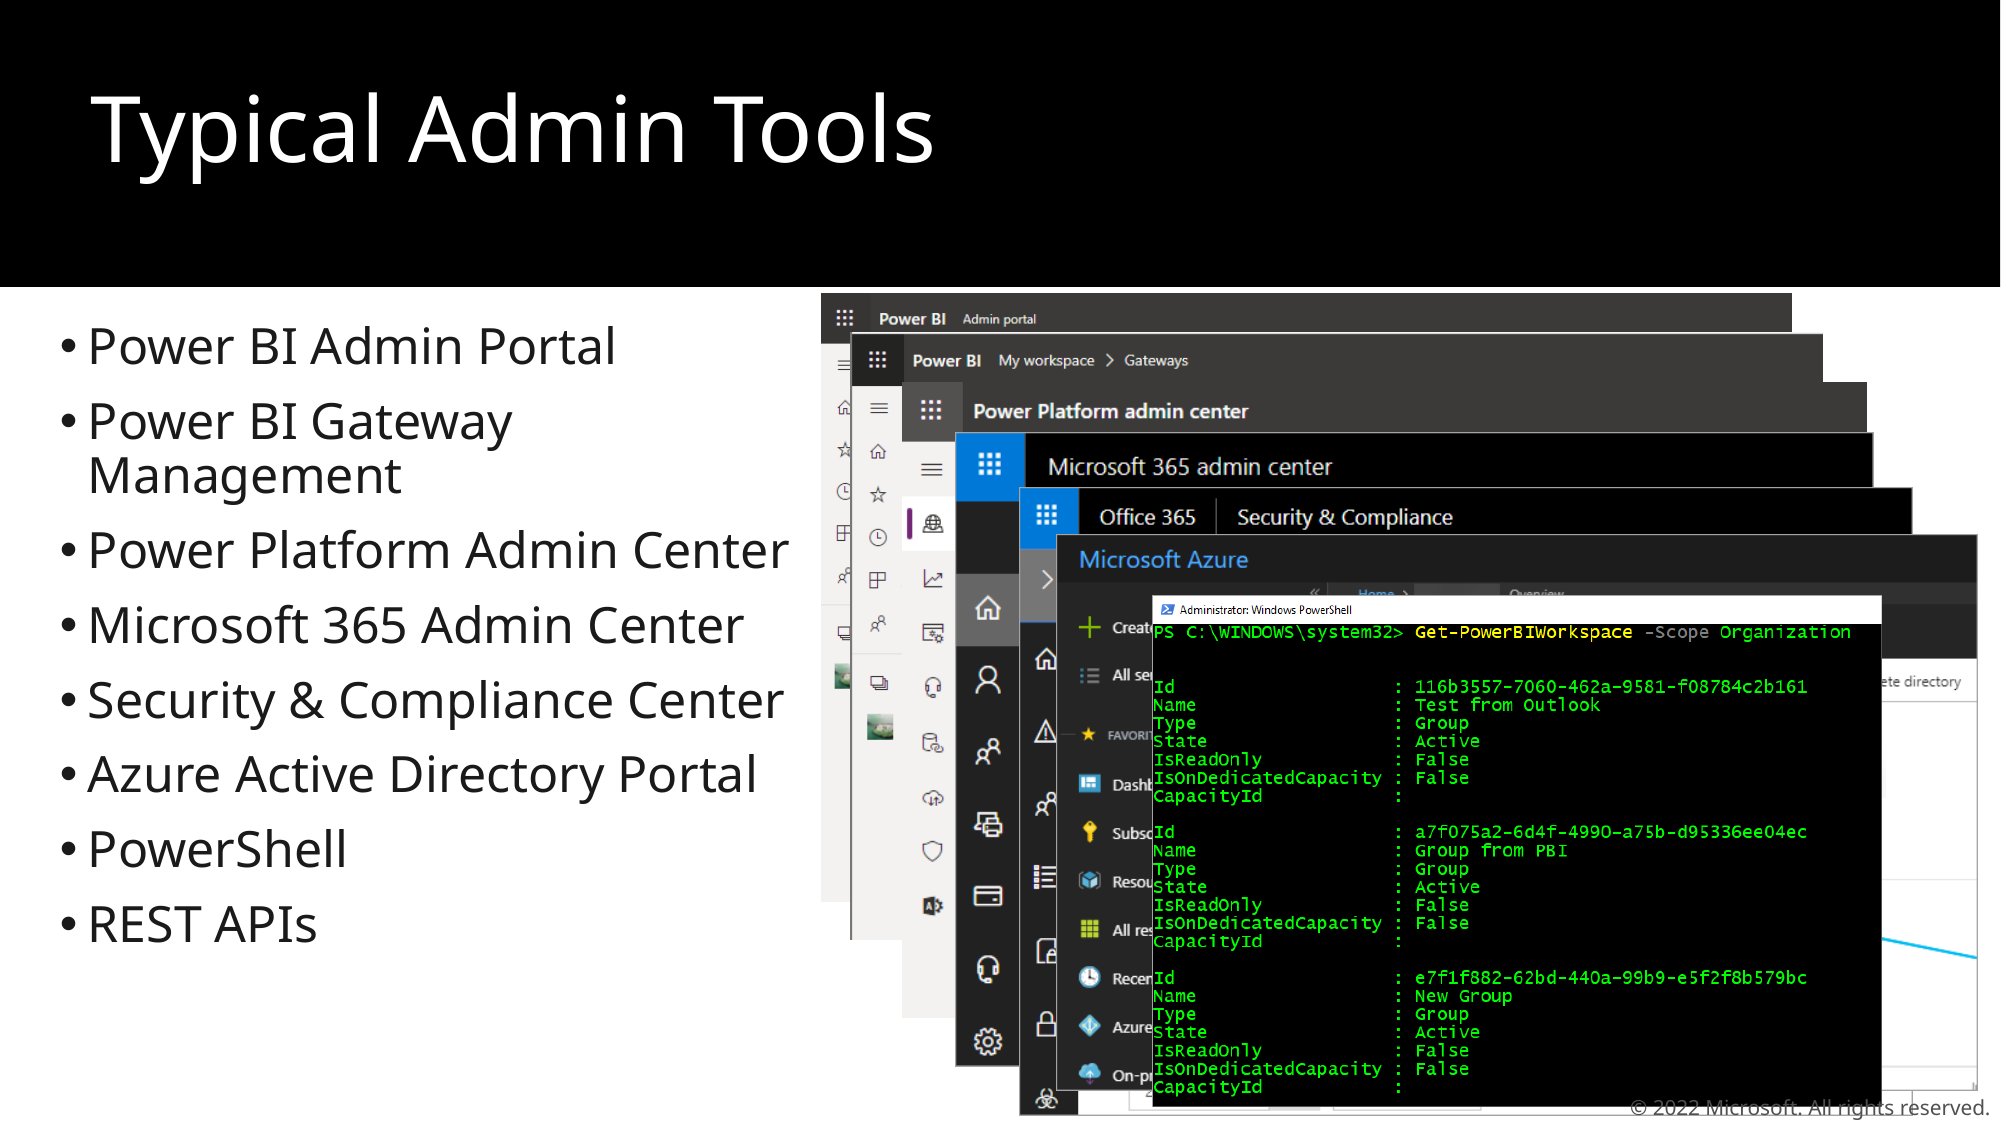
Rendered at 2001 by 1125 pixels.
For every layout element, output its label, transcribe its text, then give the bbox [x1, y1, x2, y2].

picture [821, 293, 1978, 1116]
text_box © 2022 Microsoft. All rights reserved. [1587, 1088, 2000, 1125]
title Typical Admin Tools [75, 63, 1919, 178]
text_box Power BI Admin Portal Power BI Gateway Management Power Platform Admin Center Microsoft 365 Admin Center Security & Compliance Center Azure Active Directory Portal PowerShell REST APIs [44, 314, 821, 852]
